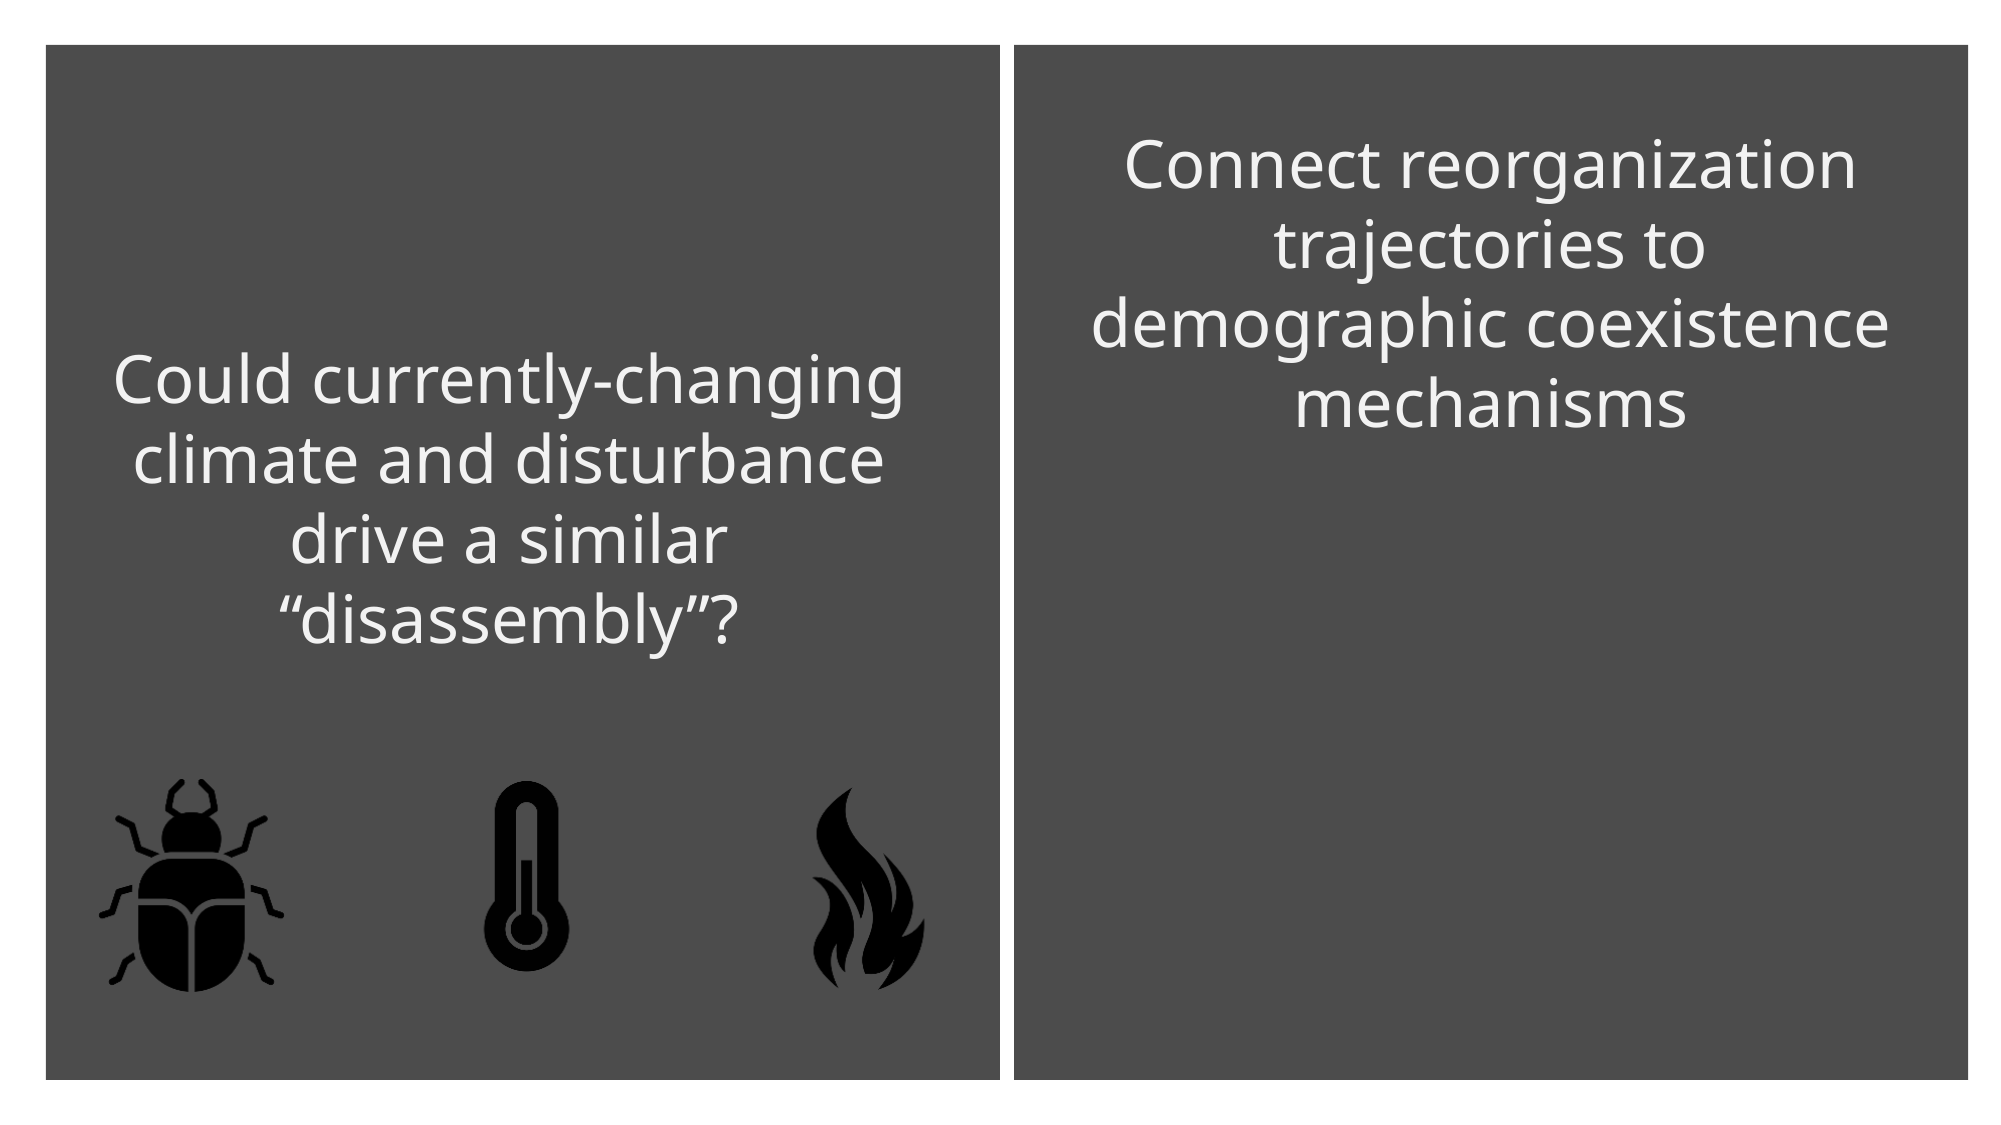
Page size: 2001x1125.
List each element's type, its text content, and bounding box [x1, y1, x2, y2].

text_box [45, 44, 1001, 1081]
picture [744, 782, 992, 996]
text_box [1013, 44, 1969, 1081]
picture [68, 779, 315, 996]
text_box Could currently-changing climate and disturbance drive a similar “disassembly”? [74, 329, 946, 665]
text_box Connect reorganization trajectories to demographic coexistence mechanisms [1055, 114, 1927, 449]
picture [398, 781, 621, 974]
